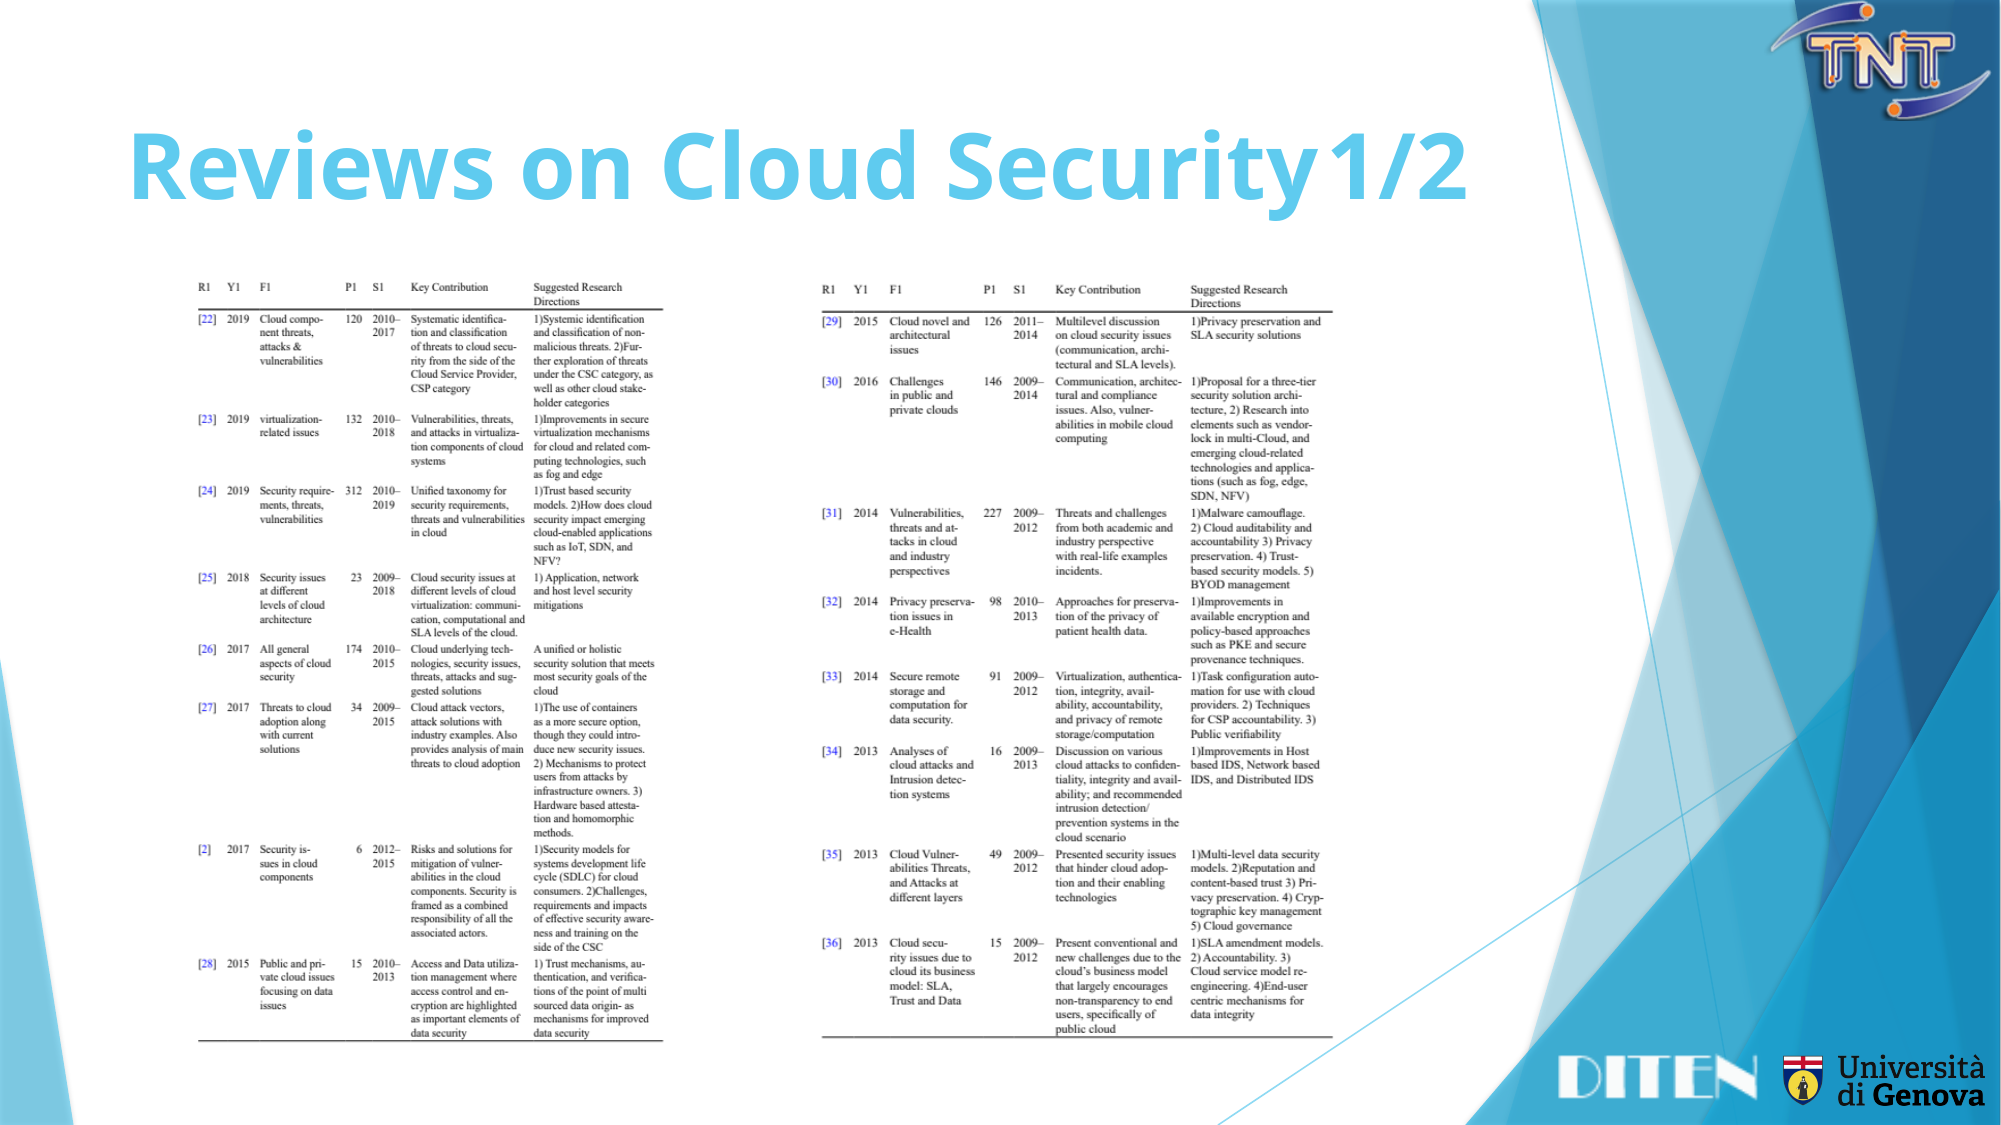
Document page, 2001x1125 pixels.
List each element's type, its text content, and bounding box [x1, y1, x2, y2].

picture [815, 284, 1350, 1048]
picture [1557, 1050, 1985, 1110]
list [189, 280, 675, 1048]
title Reviews on Cloud Security 1/2 [111, 99, 1522, 220]
picture [1759, 0, 1994, 121]
